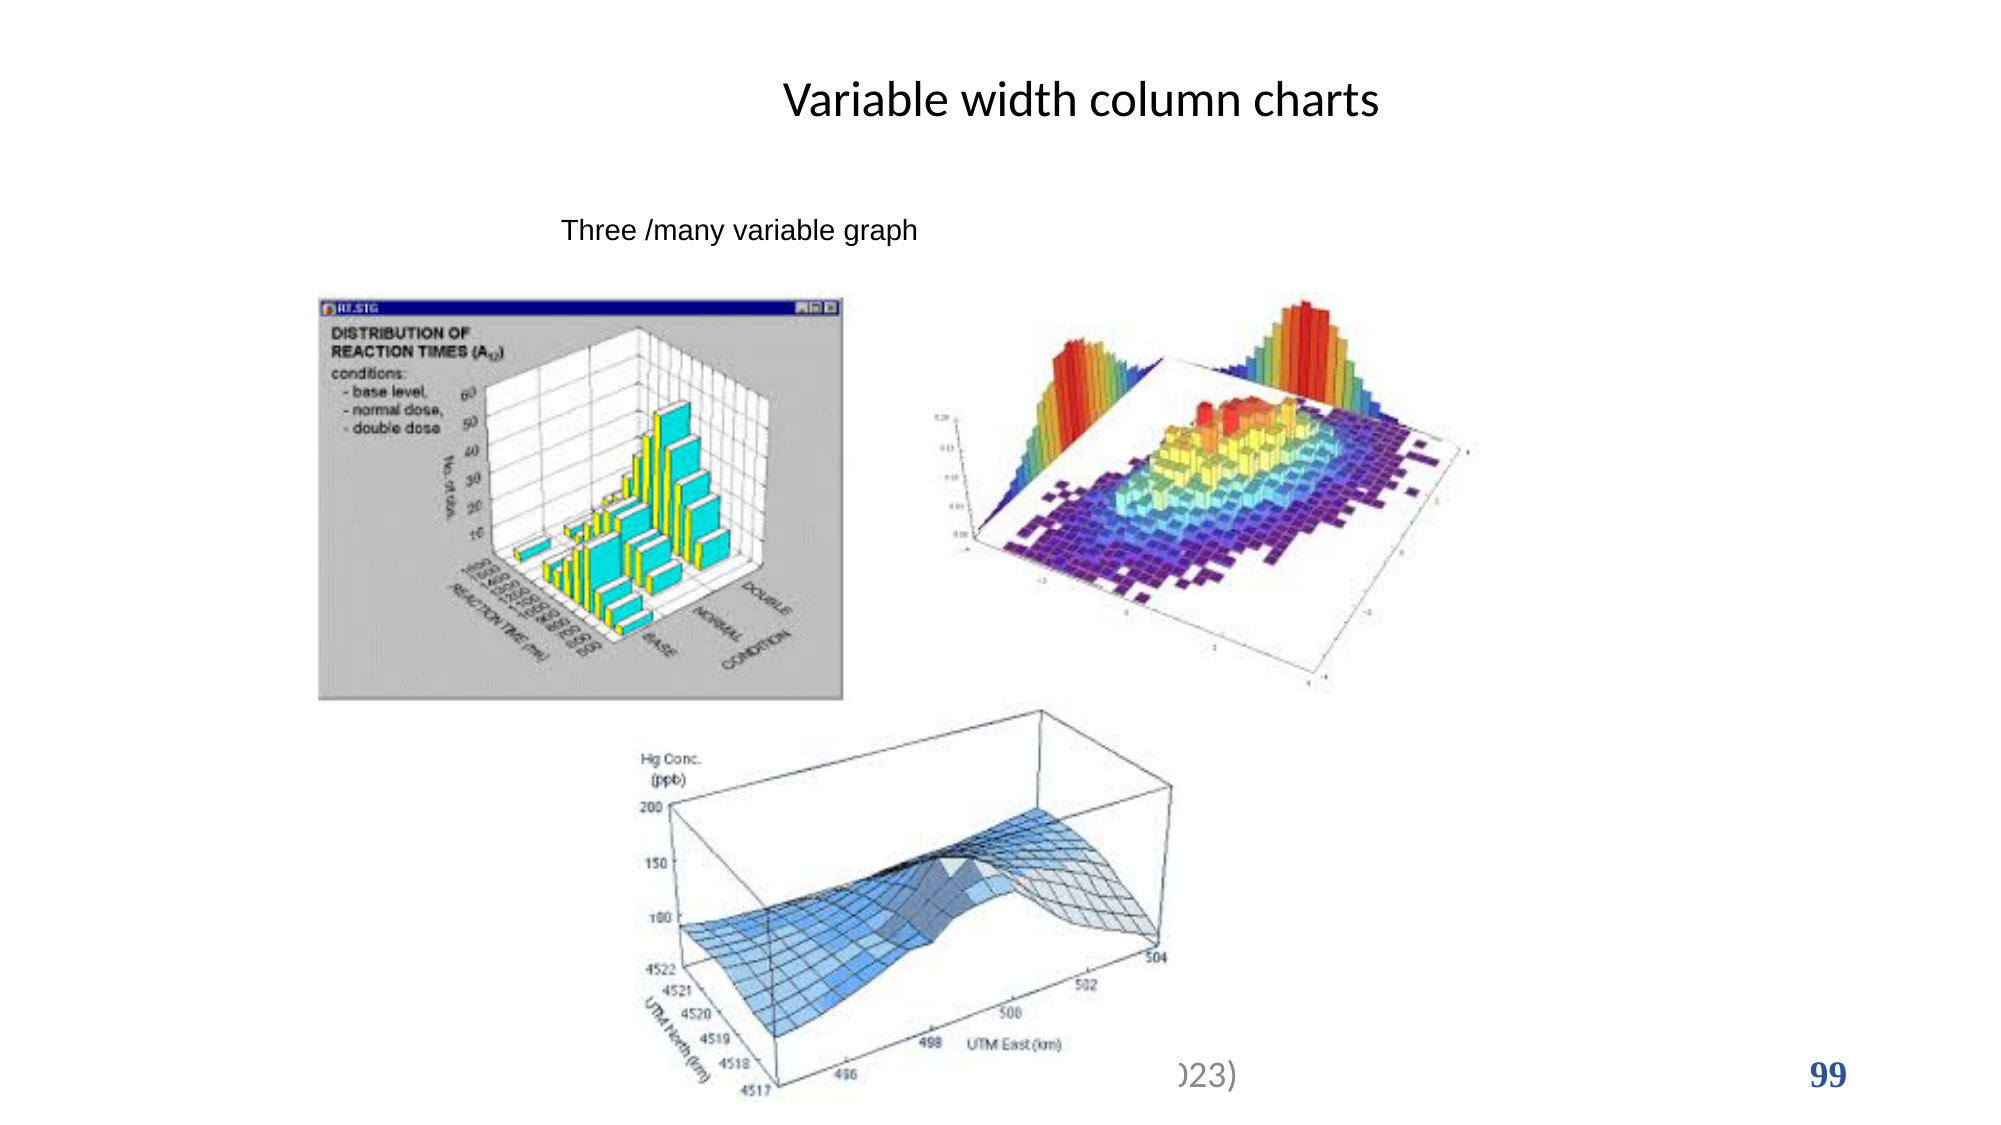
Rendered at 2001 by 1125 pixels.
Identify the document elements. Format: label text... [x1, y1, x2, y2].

picture [318, 291, 1179, 1107]
text_box Three /many variable graph [545, 203, 1460, 254]
slide_number 99 [1412, 1042, 1863, 1103]
list Variable width column charts [768, 65, 1427, 147]
picture [933, 291, 1480, 693]
footer UDAY joshi 116N54C301 (2023) [1183, 1042, 1338, 1103]
